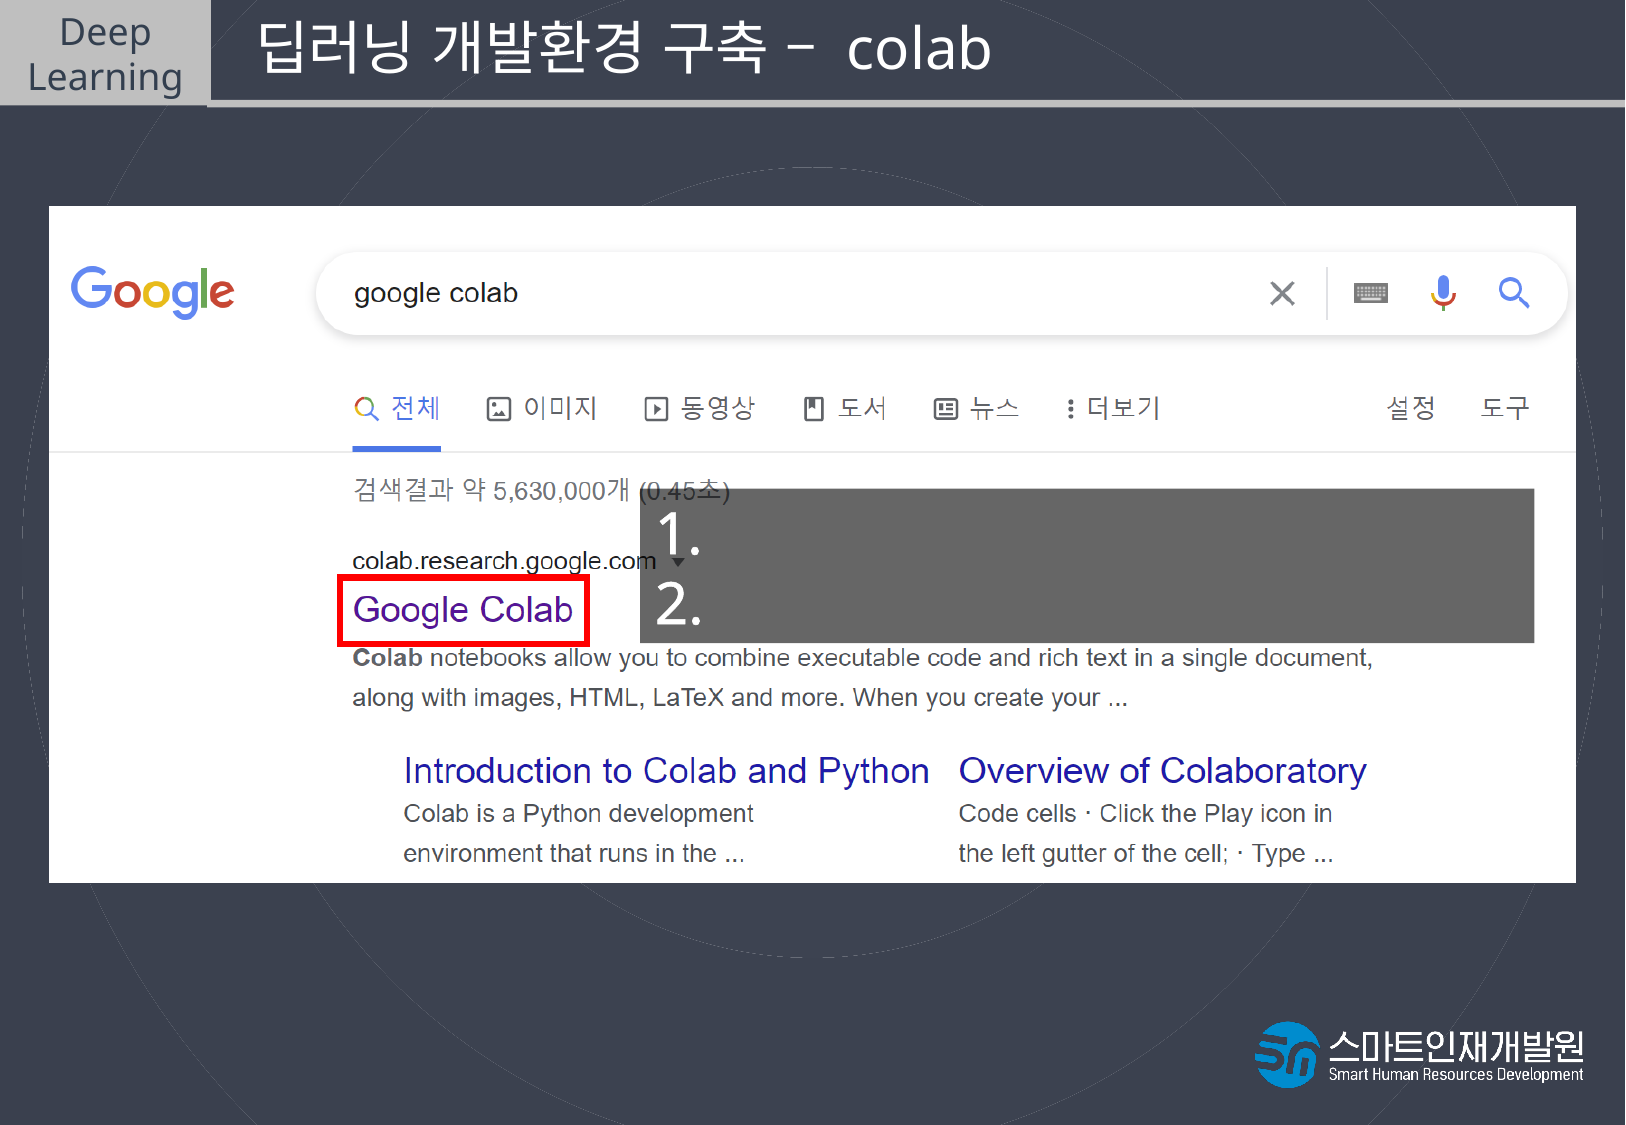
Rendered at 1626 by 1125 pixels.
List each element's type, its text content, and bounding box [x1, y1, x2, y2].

picture [1239, 1007, 1600, 1102]
text_box [206, 99, 1625, 108]
text_box 딥러닝 개발환경 구축 – colab [212, 3, 1625, 89]
picture [49, 206, 1576, 883]
text_box Deep Learning [0, 0, 211, 106]
